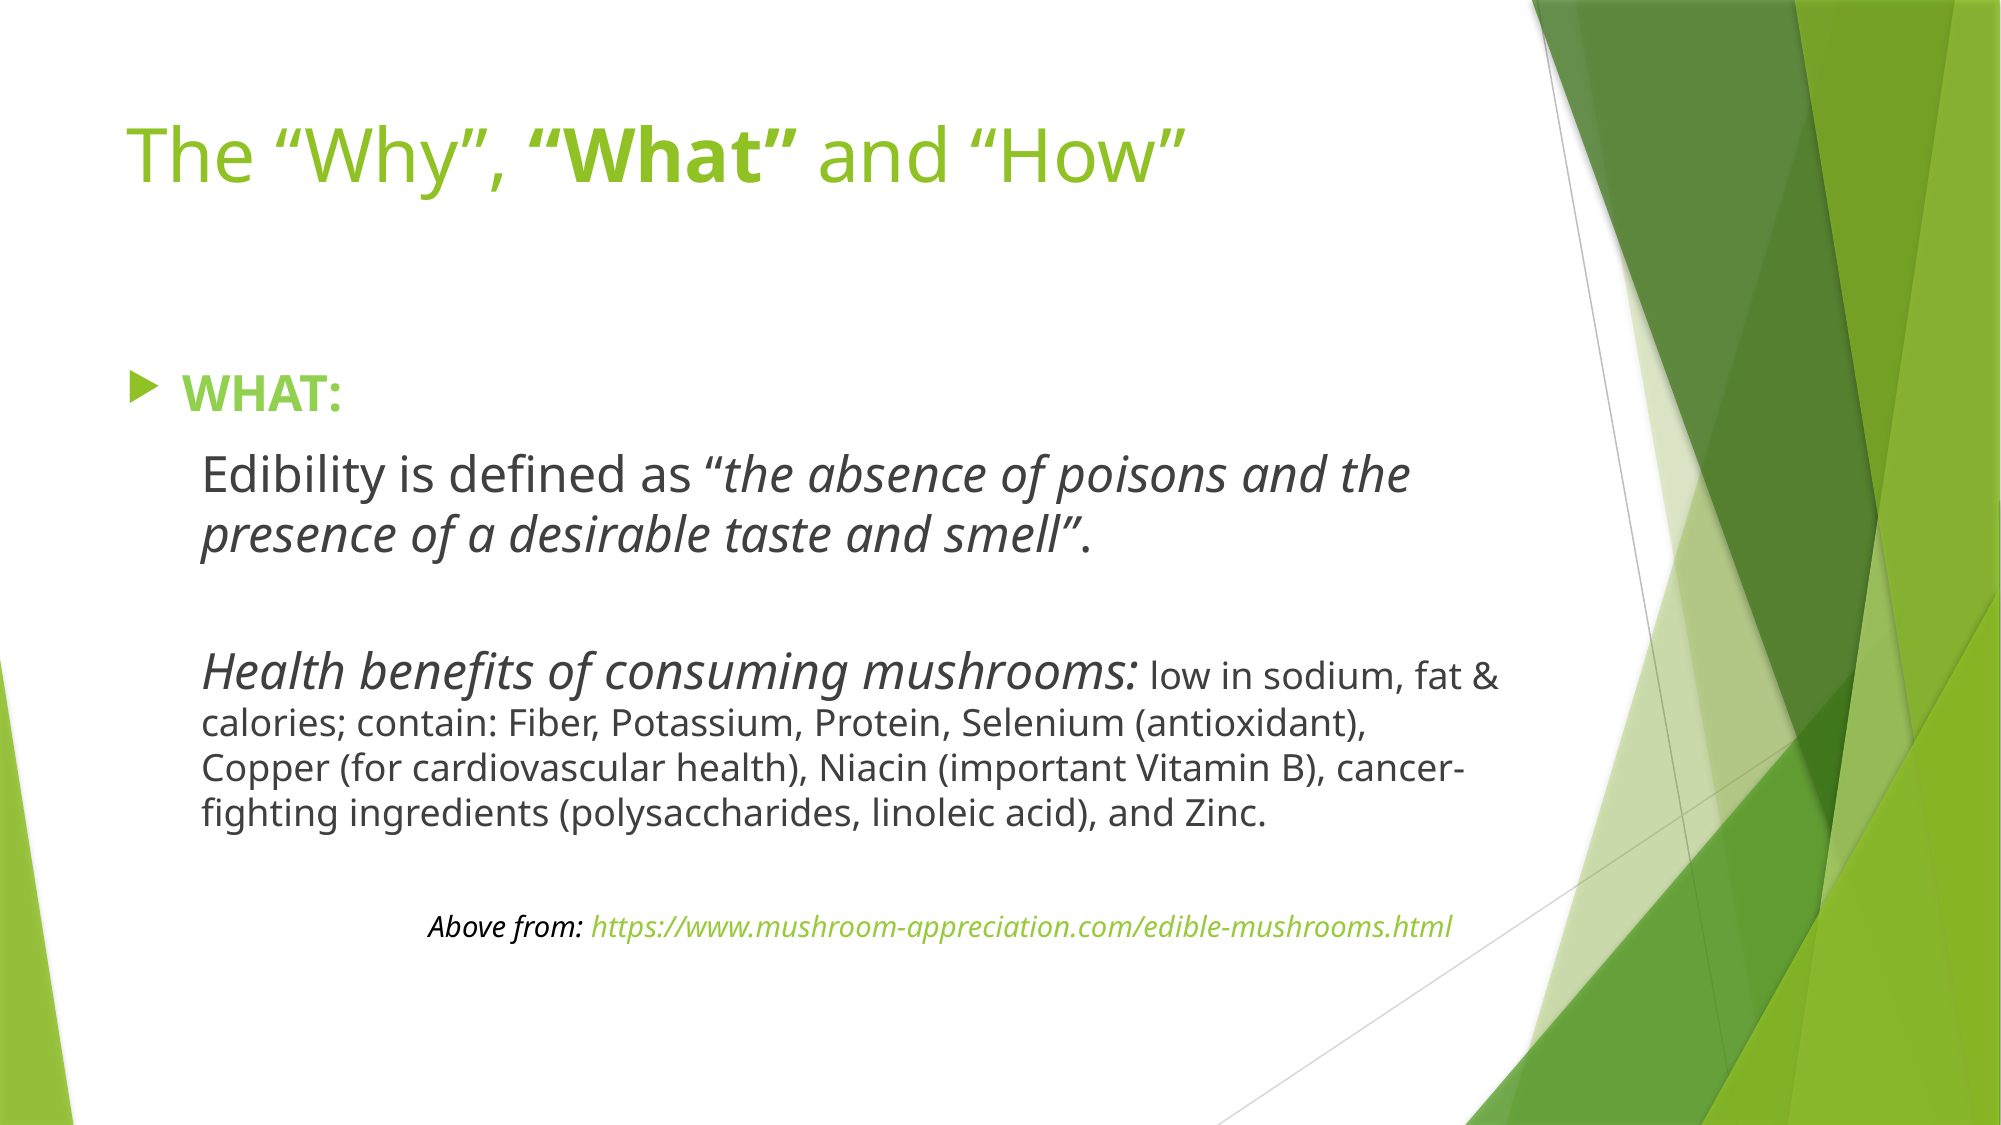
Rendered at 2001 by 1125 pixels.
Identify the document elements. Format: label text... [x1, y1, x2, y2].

text_box Above from: https://www.mushroom-appreciation.com/edible-mushrooms.html [413, 901, 1507, 1026]
title The “Why”, “What” and “How” [111, 99, 1522, 317]
list WHAT: Edibility is defined as “the absence of poisons and the presence of a desirable taste and smell”. Health benefits of consuming mushrooms: low in sodium, fat & calories; contain: Fiber, Potassium, Protein, Selenium (antioxidant), Copper (for cardiovascular health), Niacin (important Vitamin B), cancer-fighting ingredients (polysaccharides, linoleic acid), and Zinc. [111, 354, 1522, 992]
